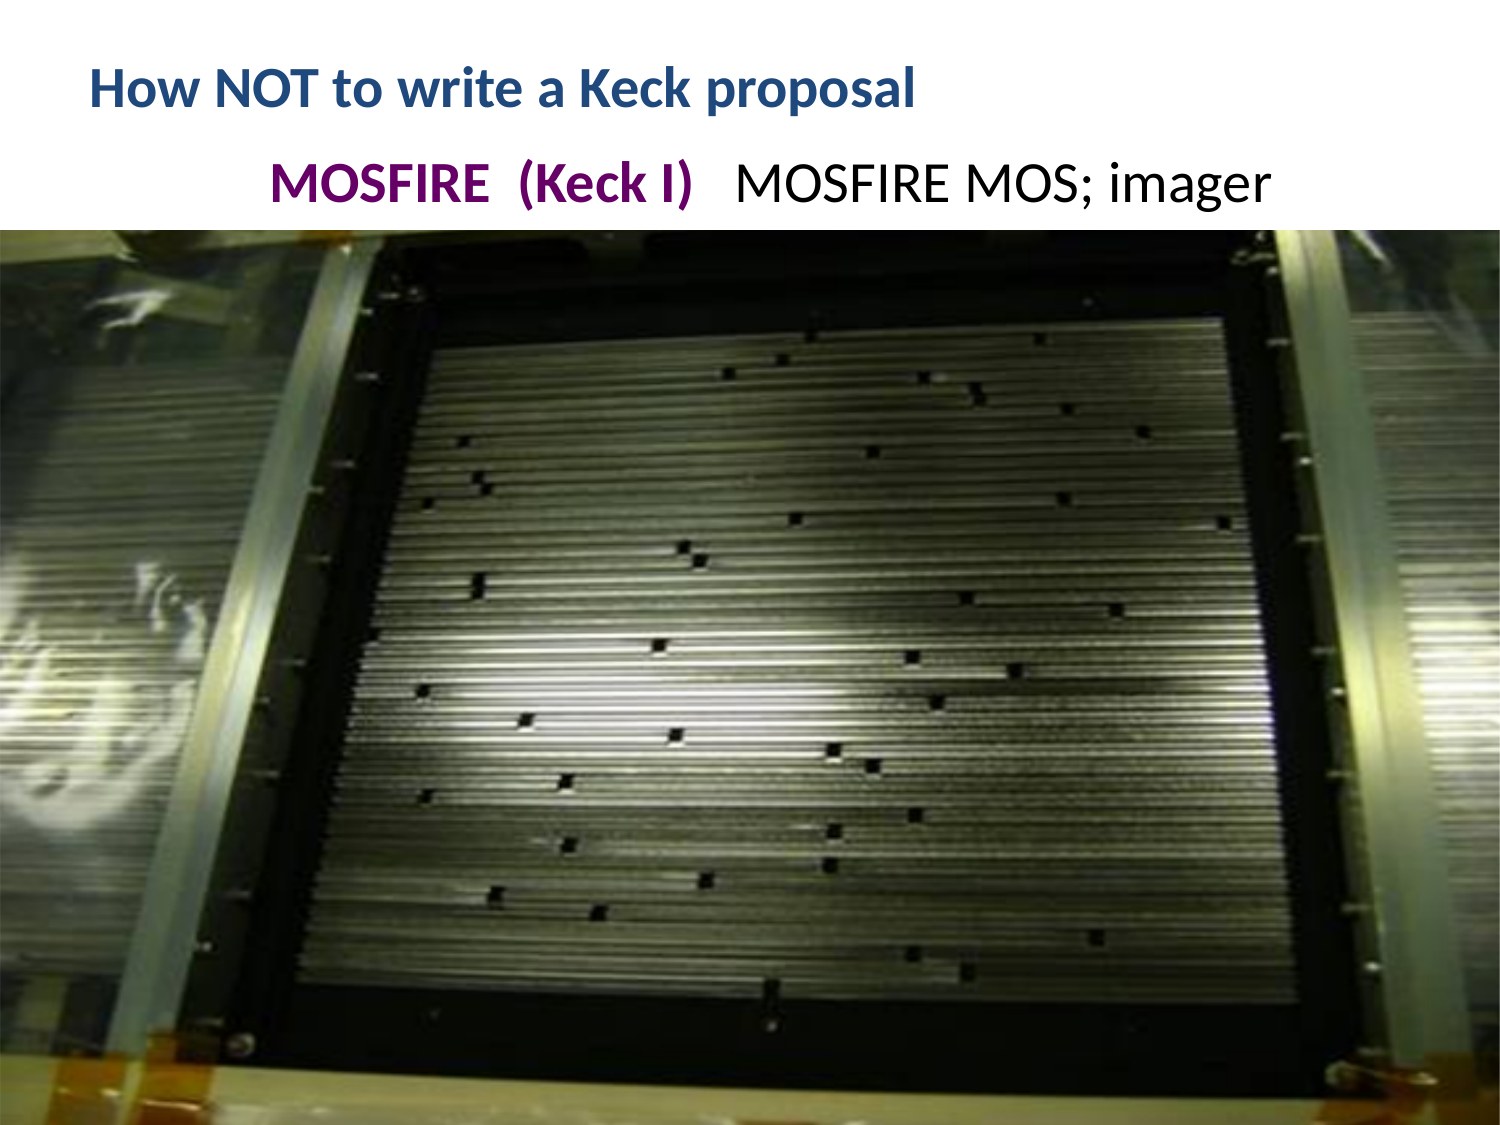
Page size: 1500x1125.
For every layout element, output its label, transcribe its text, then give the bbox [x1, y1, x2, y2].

picture [0, 230, 1500, 1125]
text_box MOSFIRE (Keck I) MOSFIRE MOS; imager [254, 136, 1288, 222]
text_box How NOT to write a Keck proposal [74, 37, 1425, 130]
